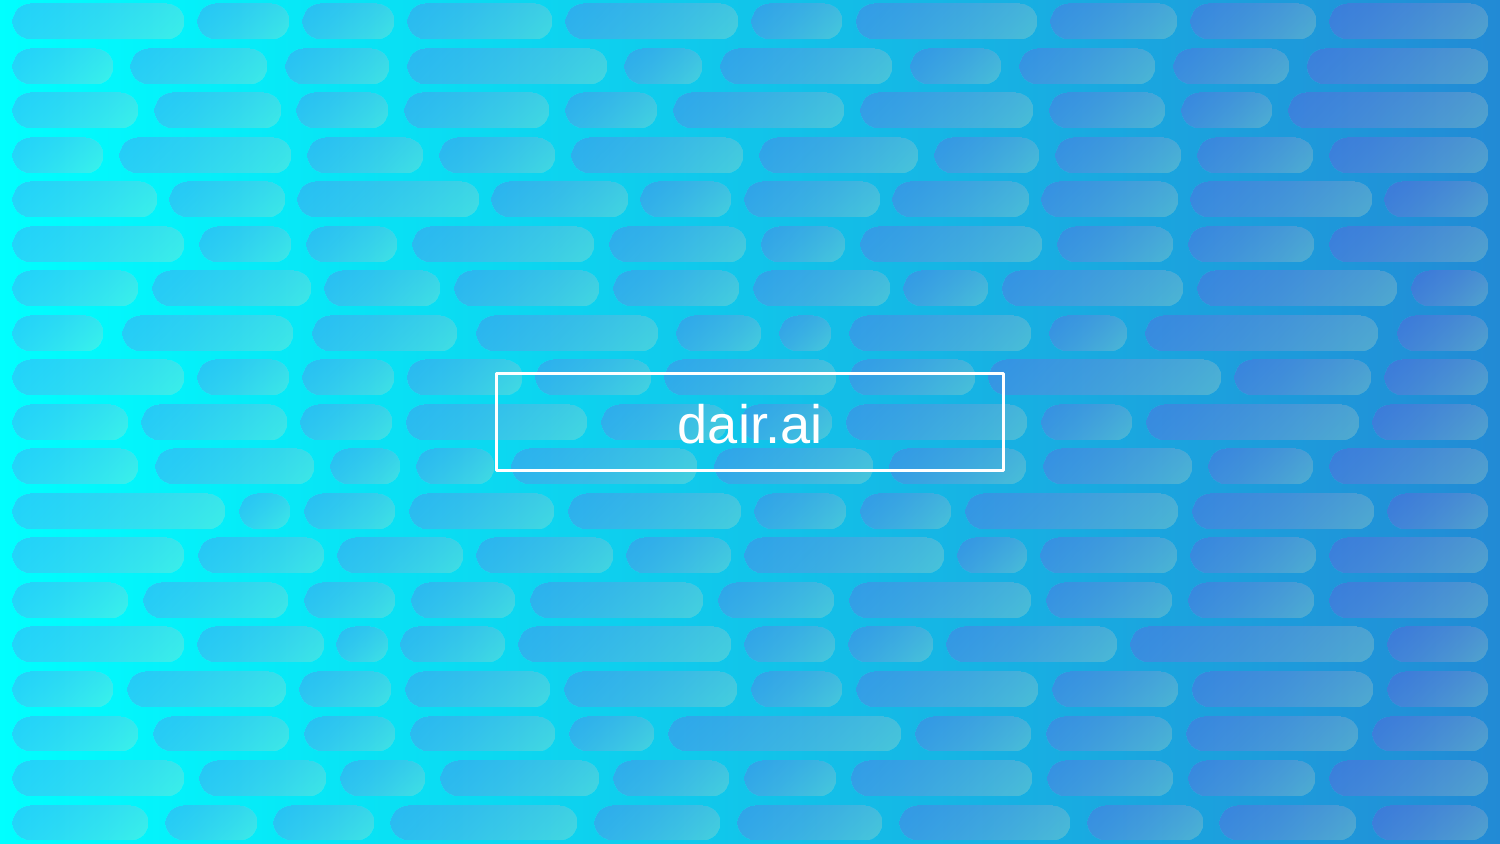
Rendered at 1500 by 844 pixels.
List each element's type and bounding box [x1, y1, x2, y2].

text_box [1329, 760, 1488, 796]
text_box [197, 627, 324, 662]
text_box [640, 181, 731, 217]
text_box [1188, 226, 1314, 262]
text_box [1234, 360, 1371, 395]
text_box [12, 271, 138, 306]
text_box [761, 226, 845, 262]
text_box [169, 181, 285, 217]
text_box [849, 582, 1031, 618]
text_box [440, 760, 599, 796]
text_box [12, 181, 157, 217]
text_box [12, 226, 184, 262]
text_box [624, 48, 702, 84]
text_box [1190, 538, 1316, 573]
text_box [1192, 671, 1373, 707]
text_box [518, 627, 731, 662]
text_box [915, 716, 1031, 751]
text_box [848, 627, 933, 662]
text_box [306, 226, 397, 262]
text_box [199, 226, 291, 262]
text_box [1181, 92, 1272, 128]
text_box [860, 226, 1042, 262]
text_box [720, 48, 892, 84]
text_box [751, 3, 842, 39]
text_box [12, 92, 138, 128]
text_box [302, 360, 393, 395]
text_box [565, 92, 657, 128]
text_box [285, 48, 389, 84]
text_box [673, 92, 844, 128]
text_box [304, 582, 395, 618]
text_box [12, 3, 184, 39]
text_box [1197, 271, 1397, 306]
text_box [1046, 582, 1172, 618]
text_box [330, 449, 400, 484]
text_box [744, 760, 836, 796]
text_box [1197, 137, 1313, 173]
text_box [1173, 48, 1289, 84]
text_box [1049, 315, 1127, 351]
text_box [312, 315, 457, 351]
text_box [12, 627, 184, 662]
text_box [405, 671, 550, 707]
text_box [744, 538, 944, 573]
text_box [613, 760, 729, 796]
text_box [12, 360, 184, 395]
text_box [1329, 137, 1488, 173]
text_box [141, 404, 287, 440]
text_box [12, 493, 225, 529]
text_box [613, 271, 739, 306]
text_box [406, 360, 1221, 484]
text_box [407, 3, 552, 39]
text_box [304, 493, 395, 529]
text_box [1288, 92, 1488, 128]
text_box [676, 315, 761, 351]
text_box [609, 226, 746, 262]
text_box [744, 627, 835, 662]
text_box [754, 493, 846, 529]
text_box [12, 805, 148, 840]
text_box [1384, 360, 1488, 395]
text_box [1208, 449, 1313, 484]
text_box [718, 582, 834, 618]
text_box [143, 582, 288, 618]
text_box [340, 760, 425, 796]
text_box [299, 671, 391, 707]
text_box [239, 493, 290, 529]
text_box [1186, 716, 1358, 751]
text_box [1188, 582, 1314, 618]
text_box [324, 271, 440, 306]
text_box [476, 315, 658, 351]
text_box [12, 760, 184, 796]
text_box [1384, 181, 1488, 217]
text_box [1087, 805, 1202, 840]
text_box [1002, 271, 1183, 306]
text_box [668, 716, 901, 751]
text_box [12, 716, 138, 751]
text_box [892, 181, 1029, 217]
text_box [307, 137, 423, 173]
text_box [626, 538, 731, 573]
text_box [946, 627, 1117, 662]
text_box [1188, 760, 1314, 796]
text_box [1041, 181, 1178, 217]
text_box [404, 92, 549, 128]
text_box [1047, 760, 1173, 796]
text_box [856, 3, 1037, 39]
text_box [737, 805, 882, 840]
text_box [197, 3, 289, 39]
text_box [860, 92, 1033, 128]
text_box [199, 760, 325, 796]
text_box [337, 538, 463, 573]
text_box [530, 582, 703, 618]
text_box [12, 449, 138, 484]
text_box [296, 92, 388, 128]
text_box [411, 582, 515, 618]
text_box [407, 48, 607, 84]
text_box [1372, 805, 1488, 840]
text_box [1055, 137, 1181, 173]
text_box [910, 48, 1001, 84]
text_box [165, 805, 257, 840]
text_box [849, 315, 1031, 351]
text_box [12, 137, 103, 173]
text_box [491, 181, 628, 217]
text_box [336, 627, 387, 662]
text_box [300, 404, 392, 440]
text_box [1372, 716, 1488, 751]
text_box [1329, 449, 1488, 484]
text_box [1219, 805, 1356, 840]
text_box [198, 538, 324, 573]
text_box [1307, 48, 1488, 84]
text_box [409, 493, 554, 529]
text_box [860, 493, 951, 529]
text_box [957, 538, 1027, 573]
text_box [899, 805, 1070, 840]
text_box [1041, 404, 1132, 440]
text_box [571, 137, 743, 173]
text_box [297, 181, 479, 217]
text_box [903, 271, 988, 306]
text_box [1049, 92, 1165, 128]
text_box [454, 271, 599, 306]
text_box [476, 538, 613, 573]
text_box [568, 493, 741, 529]
text_box [416, 449, 494, 484]
text_box [594, 805, 720, 840]
text_box [1052, 671, 1178, 707]
text_box [1145, 315, 1378, 351]
text_box [127, 671, 285, 707]
text_box [1046, 716, 1172, 751]
text_box [856, 671, 1038, 707]
text_box [12, 538, 184, 573]
text_box [759, 137, 918, 173]
text_box [1040, 538, 1177, 573]
text_box [1190, 181, 1371, 217]
text_box [1192, 493, 1373, 529]
text_box [12, 582, 128, 618]
text_box [390, 805, 577, 840]
text_box [934, 137, 1039, 173]
text_box [155, 449, 314, 484]
text_box [569, 716, 654, 751]
text_box [1411, 271, 1488, 306]
text_box [1329, 582, 1488, 618]
text_box [130, 48, 267, 84]
text_box [197, 360, 289, 395]
text_box [439, 137, 555, 173]
text_box [1329, 3, 1488, 39]
text_box [965, 493, 1178, 529]
text_box [744, 181, 880, 217]
text_box [1387, 671, 1488, 707]
text_box [753, 271, 890, 306]
text_box [304, 716, 395, 751]
text_box [152, 271, 311, 306]
text_box [1057, 226, 1173, 262]
text_box [273, 805, 374, 840]
text_box [12, 315, 103, 351]
text_box [1329, 538, 1488, 573]
text_box [412, 226, 594, 262]
text_box [12, 48, 113, 84]
text_box [1372, 404, 1488, 440]
text_box [410, 716, 555, 751]
text_box [1130, 627, 1374, 662]
text_box [1146, 404, 1359, 440]
text_box [564, 671, 737, 707]
text_box [1043, 449, 1192, 484]
text_box [12, 671, 113, 707]
text_box [1397, 315, 1488, 351]
text_box [851, 760, 1032, 796]
text_box [1329, 226, 1488, 262]
text_box [565, 3, 738, 39]
text_box [400, 627, 505, 662]
text_box [12, 404, 128, 440]
text_box [1019, 48, 1155, 84]
text_box [153, 716, 289, 751]
text_box [1387, 627, 1488, 662]
text_box [1190, 3, 1316, 39]
text_box [1050, 3, 1177, 39]
text_box [1387, 493, 1488, 529]
text_box [779, 315, 830, 351]
text_box [154, 92, 280, 128]
text_box [302, 3, 394, 39]
text_box [119, 137, 291, 173]
text_box [122, 315, 293, 351]
text_box [751, 671, 842, 707]
